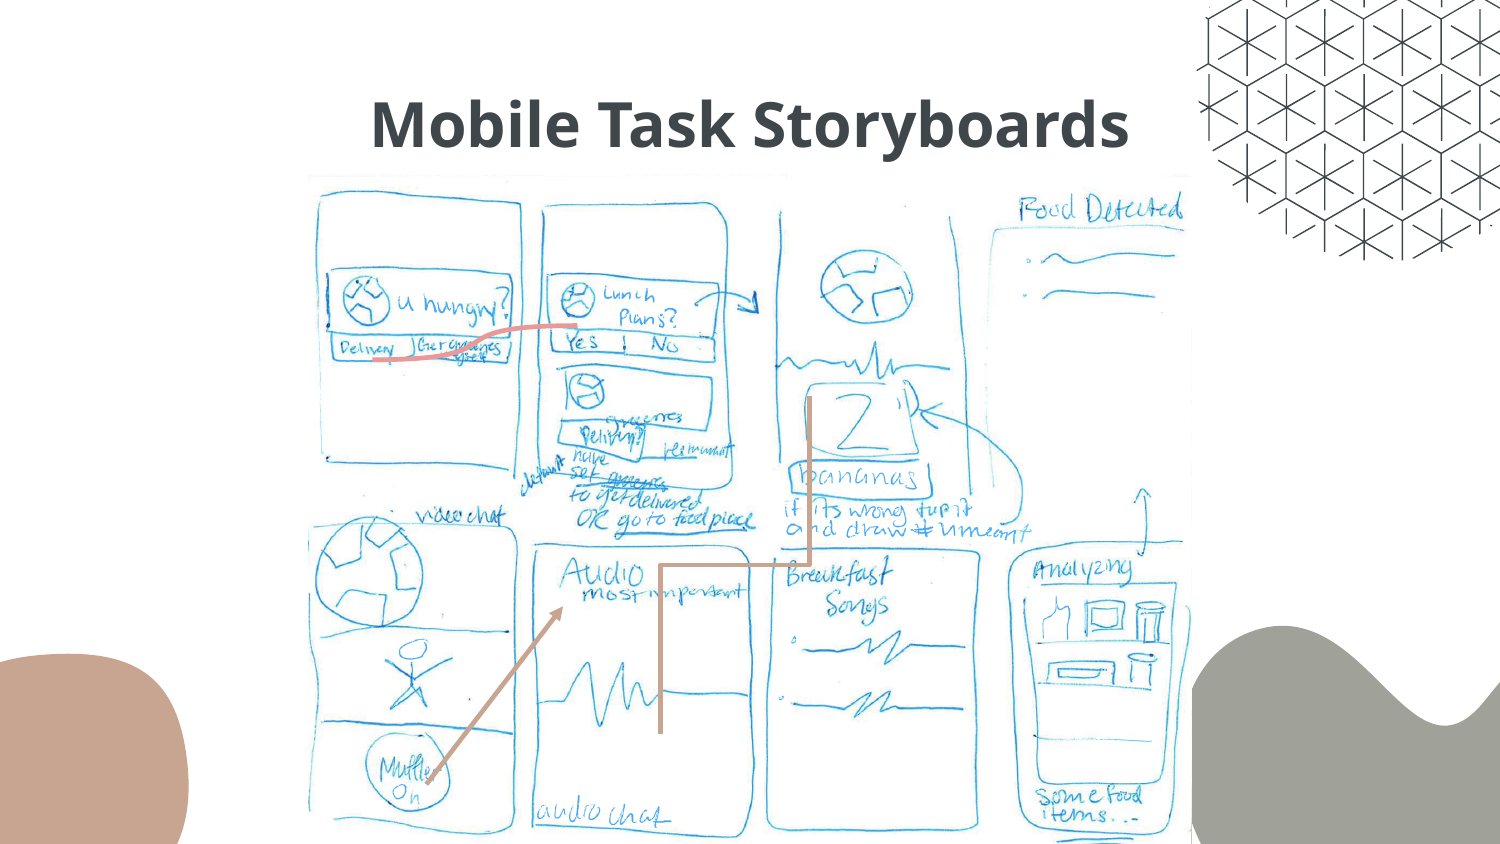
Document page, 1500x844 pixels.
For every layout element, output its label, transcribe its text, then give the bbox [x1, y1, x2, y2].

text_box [565, 489, 905, 640]
title Mobile Task Storyboards [116, 85, 1383, 175]
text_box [372, 325, 578, 361]
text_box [426, 605, 564, 785]
picture [308, 174, 1192, 844]
